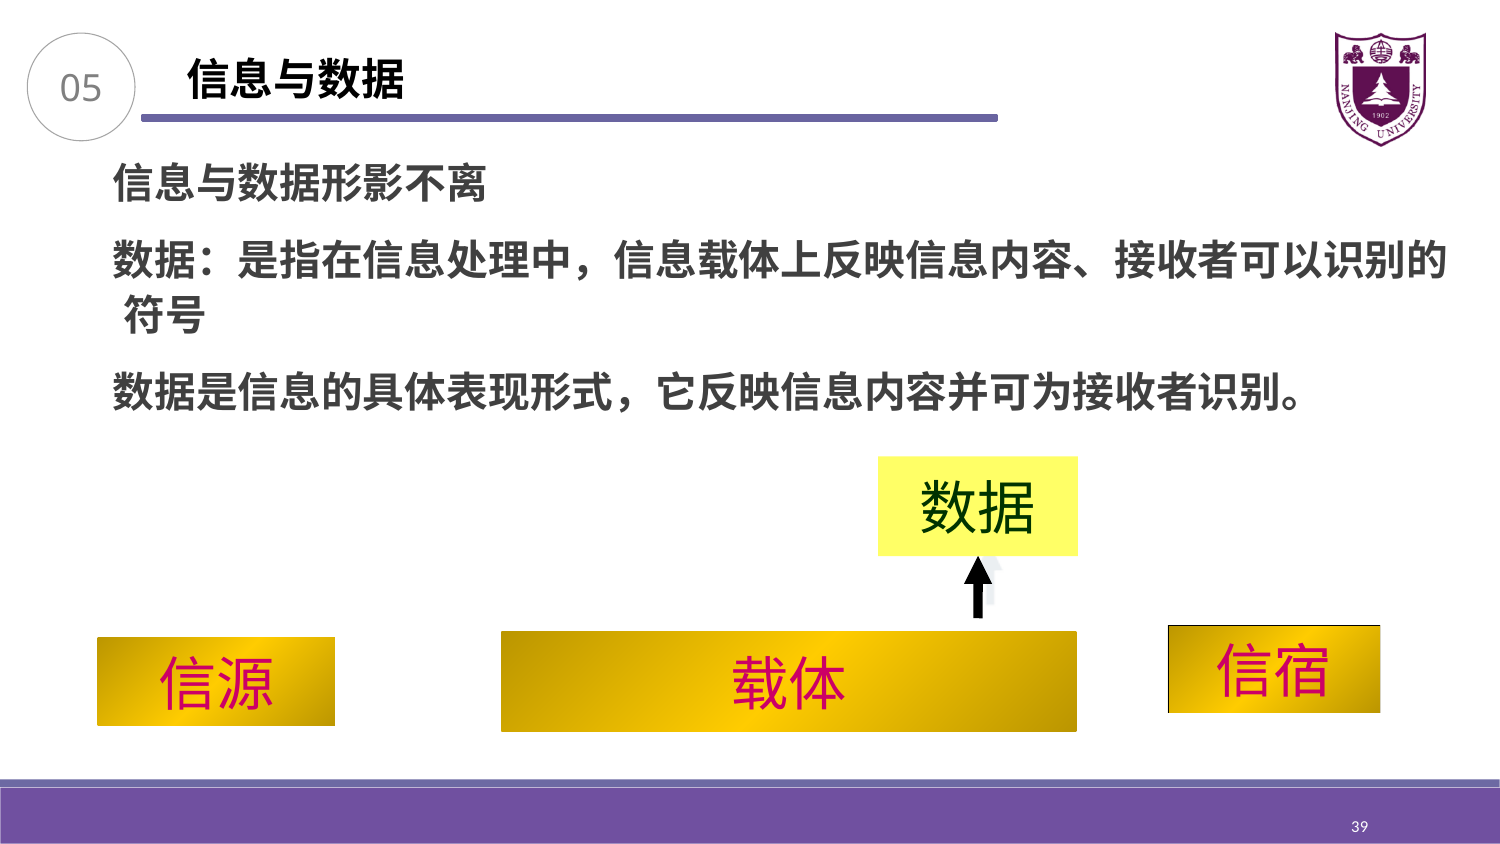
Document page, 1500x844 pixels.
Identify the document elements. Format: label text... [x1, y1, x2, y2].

text_box 信息与数据 [174, 46, 417, 111]
text_box [141, 114, 998, 122]
text_box 信宿 [1167, 625, 1381, 713]
text_box 信息与数据形影不离 数据：是指在信息处理中，信息载体上反映信息内容、接收者可以识别的符号 数据是信息的具体表现形式，它反映信息内容并可为接收者识别。 [112, 146, 1463, 518]
text_box 信源 [97, 637, 335, 726]
slide_number 39 [1218, 803, 1380, 844]
text_box [971, 557, 985, 619]
picture [1334, 31, 1427, 147]
text_box 05 [25, 31, 137, 143]
text_box 载体 [501, 631, 1077, 732]
text_box 数据 [878, 456, 1078, 557]
